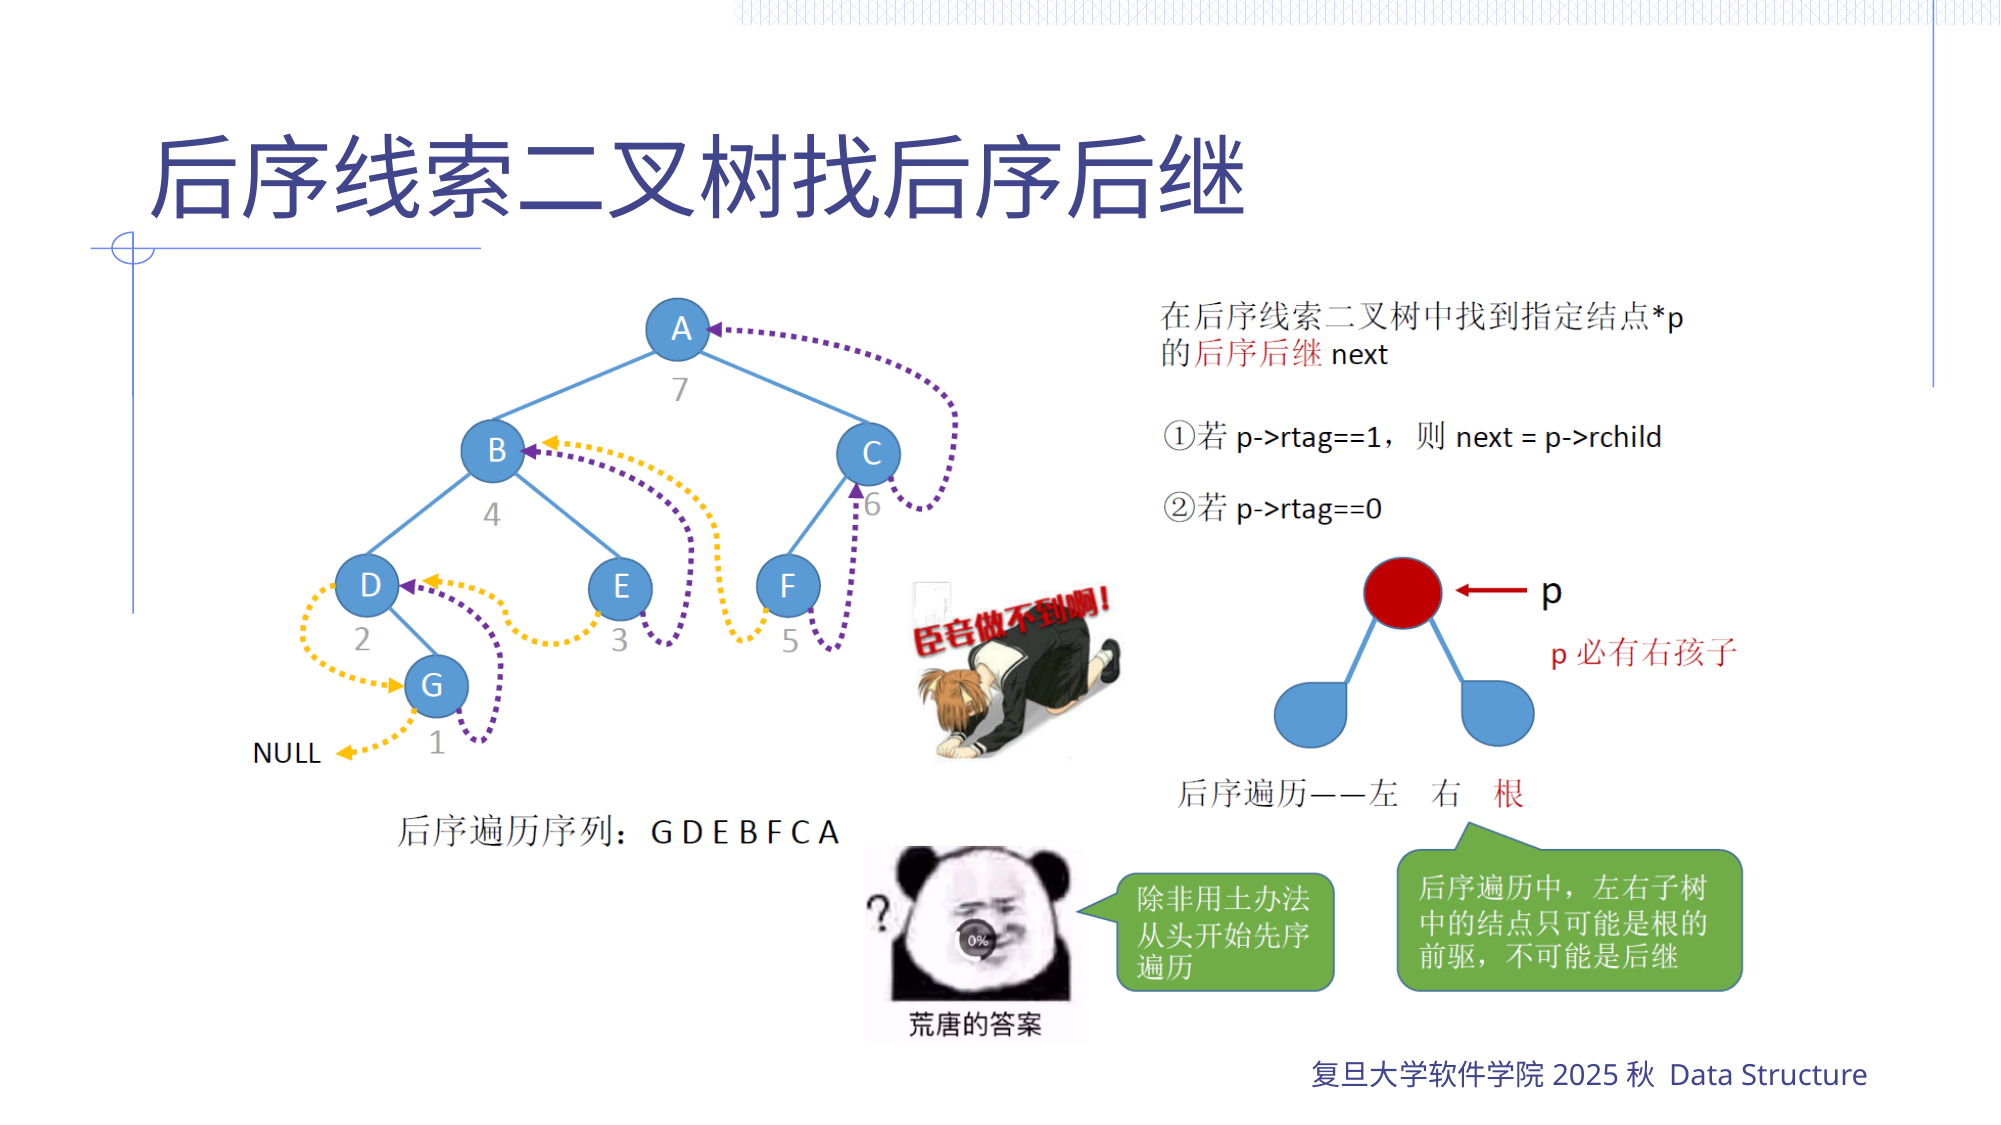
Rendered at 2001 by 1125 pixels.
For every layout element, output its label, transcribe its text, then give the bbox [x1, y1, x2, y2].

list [205, 255, 1862, 1045]
title 后序线索二叉树找后序后继 [133, 50, 1834, 238]
